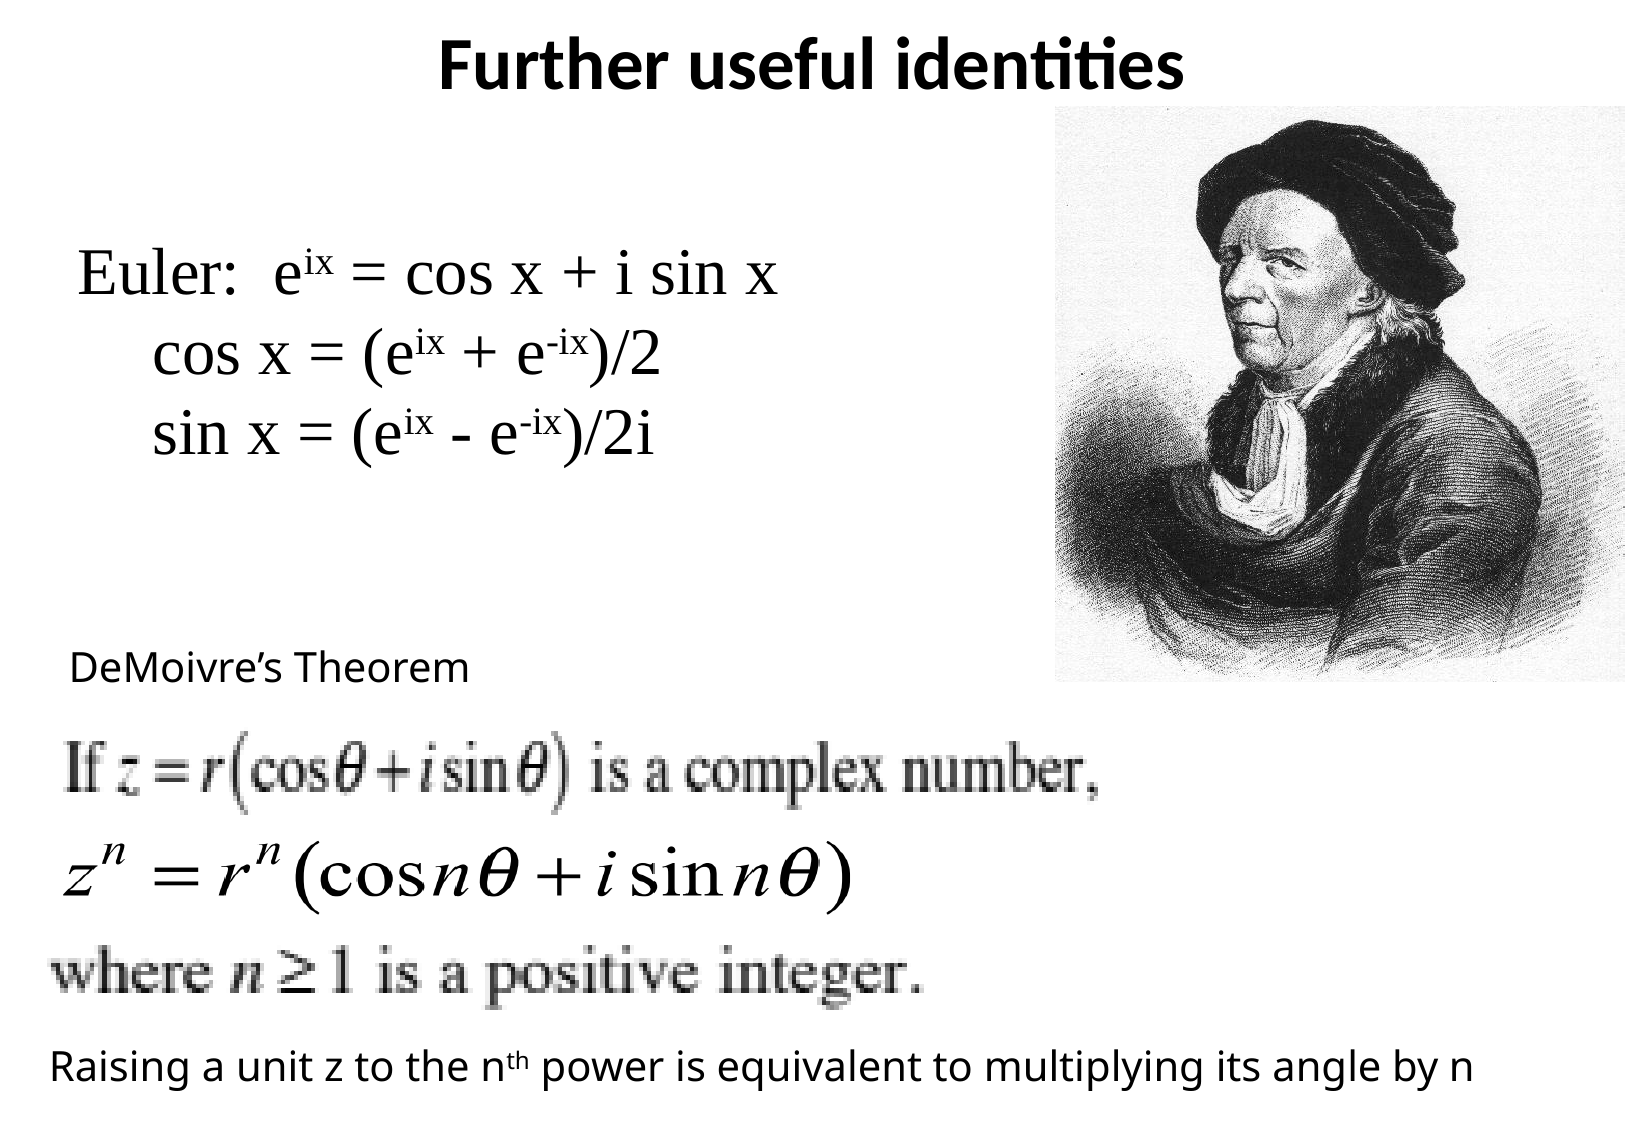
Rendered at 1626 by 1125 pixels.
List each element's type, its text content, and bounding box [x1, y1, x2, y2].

text_box Raising a unit z to the nth power is equivalent to multiplying its angle by n [33, 1032, 1625, 1098]
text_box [56, 717, 1117, 820]
text_box Euler: eix = cos x + i sin x cos x = (eix + e-ix)/2 sin x = (eix - e-ix)/2i [62, 220, 996, 476]
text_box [60, 822, 851, 917]
text_box Further useful identities [0, 0, 1625, 119]
picture [1054, 106, 1625, 682]
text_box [38, 932, 929, 1016]
text_box DeMoivre’s Theorem [53, 633, 868, 699]
